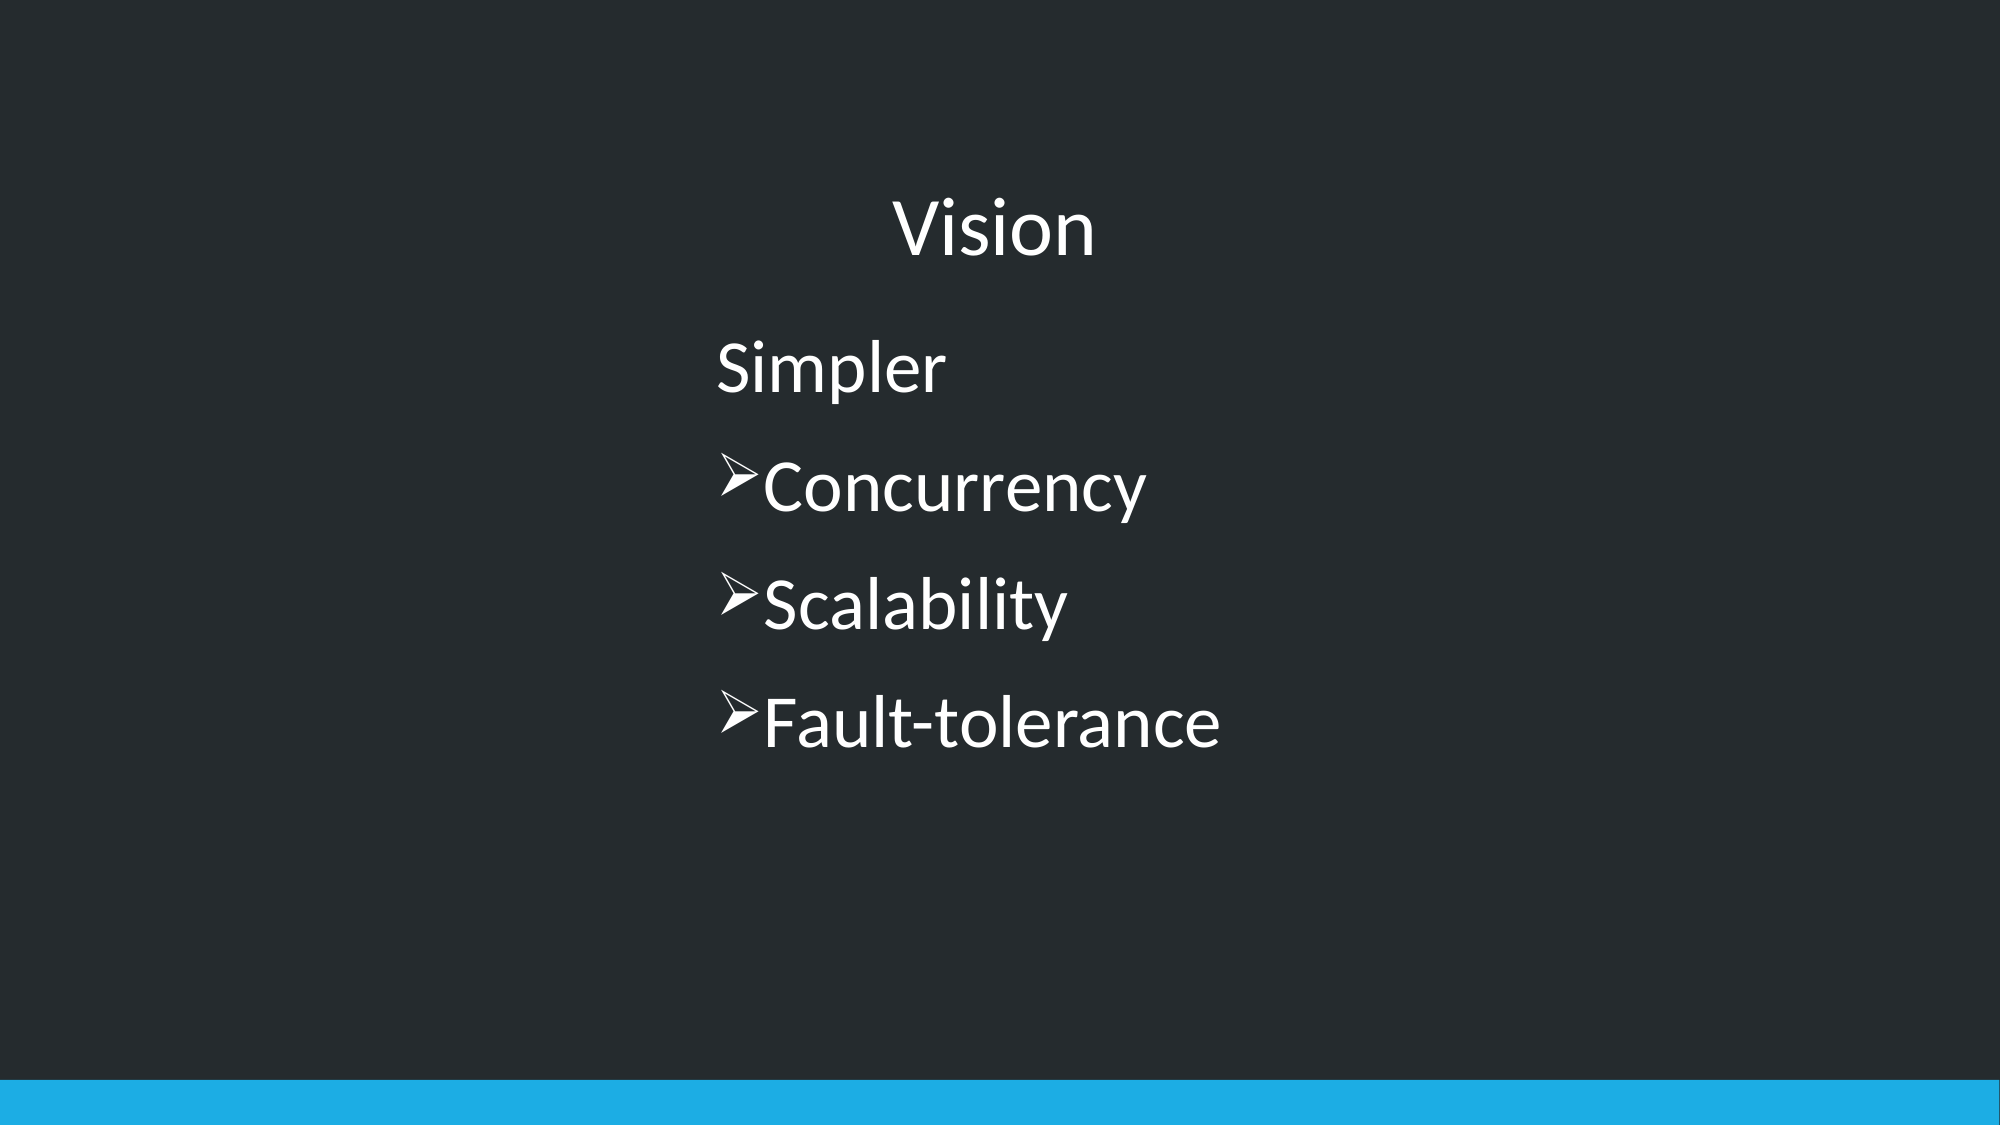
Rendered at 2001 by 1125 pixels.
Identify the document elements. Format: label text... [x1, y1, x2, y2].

list Simpler Concurrency Scalability Fault-tolerance [693, 320, 1297, 805]
title Vision [214, 78, 1775, 282]
